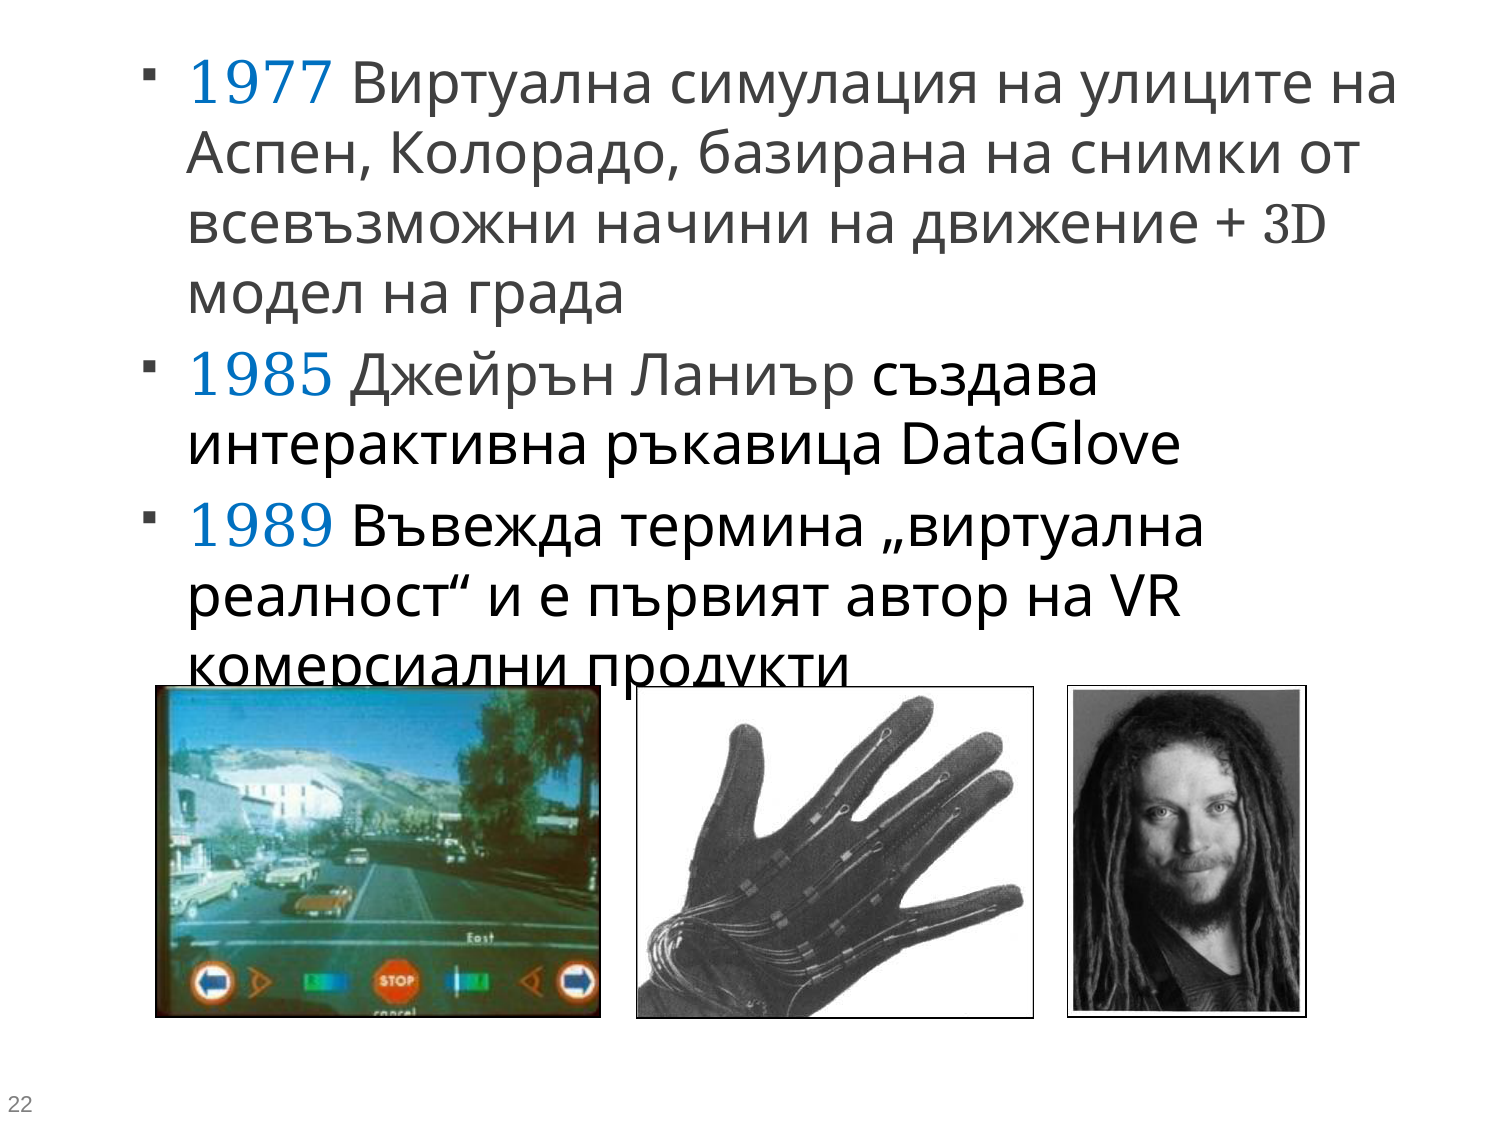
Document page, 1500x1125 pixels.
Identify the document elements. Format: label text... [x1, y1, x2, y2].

picture [637, 687, 1033, 1018]
picture [1068, 685, 1306, 1016]
picture [156, 685, 600, 1016]
list 1977 Виртуална симулация на улиците на Аспен, Колорадо, базирана на снимки от всевъзможни начини на движение + 3D модел на града 1985 Джейрън Ланиър създава интерактивна ръкавица DataGlove 1989 Въвежда термина „виртуална реалност“ и е първият автор на VR комерсиални продукти [50, 37, 1488, 1113]
